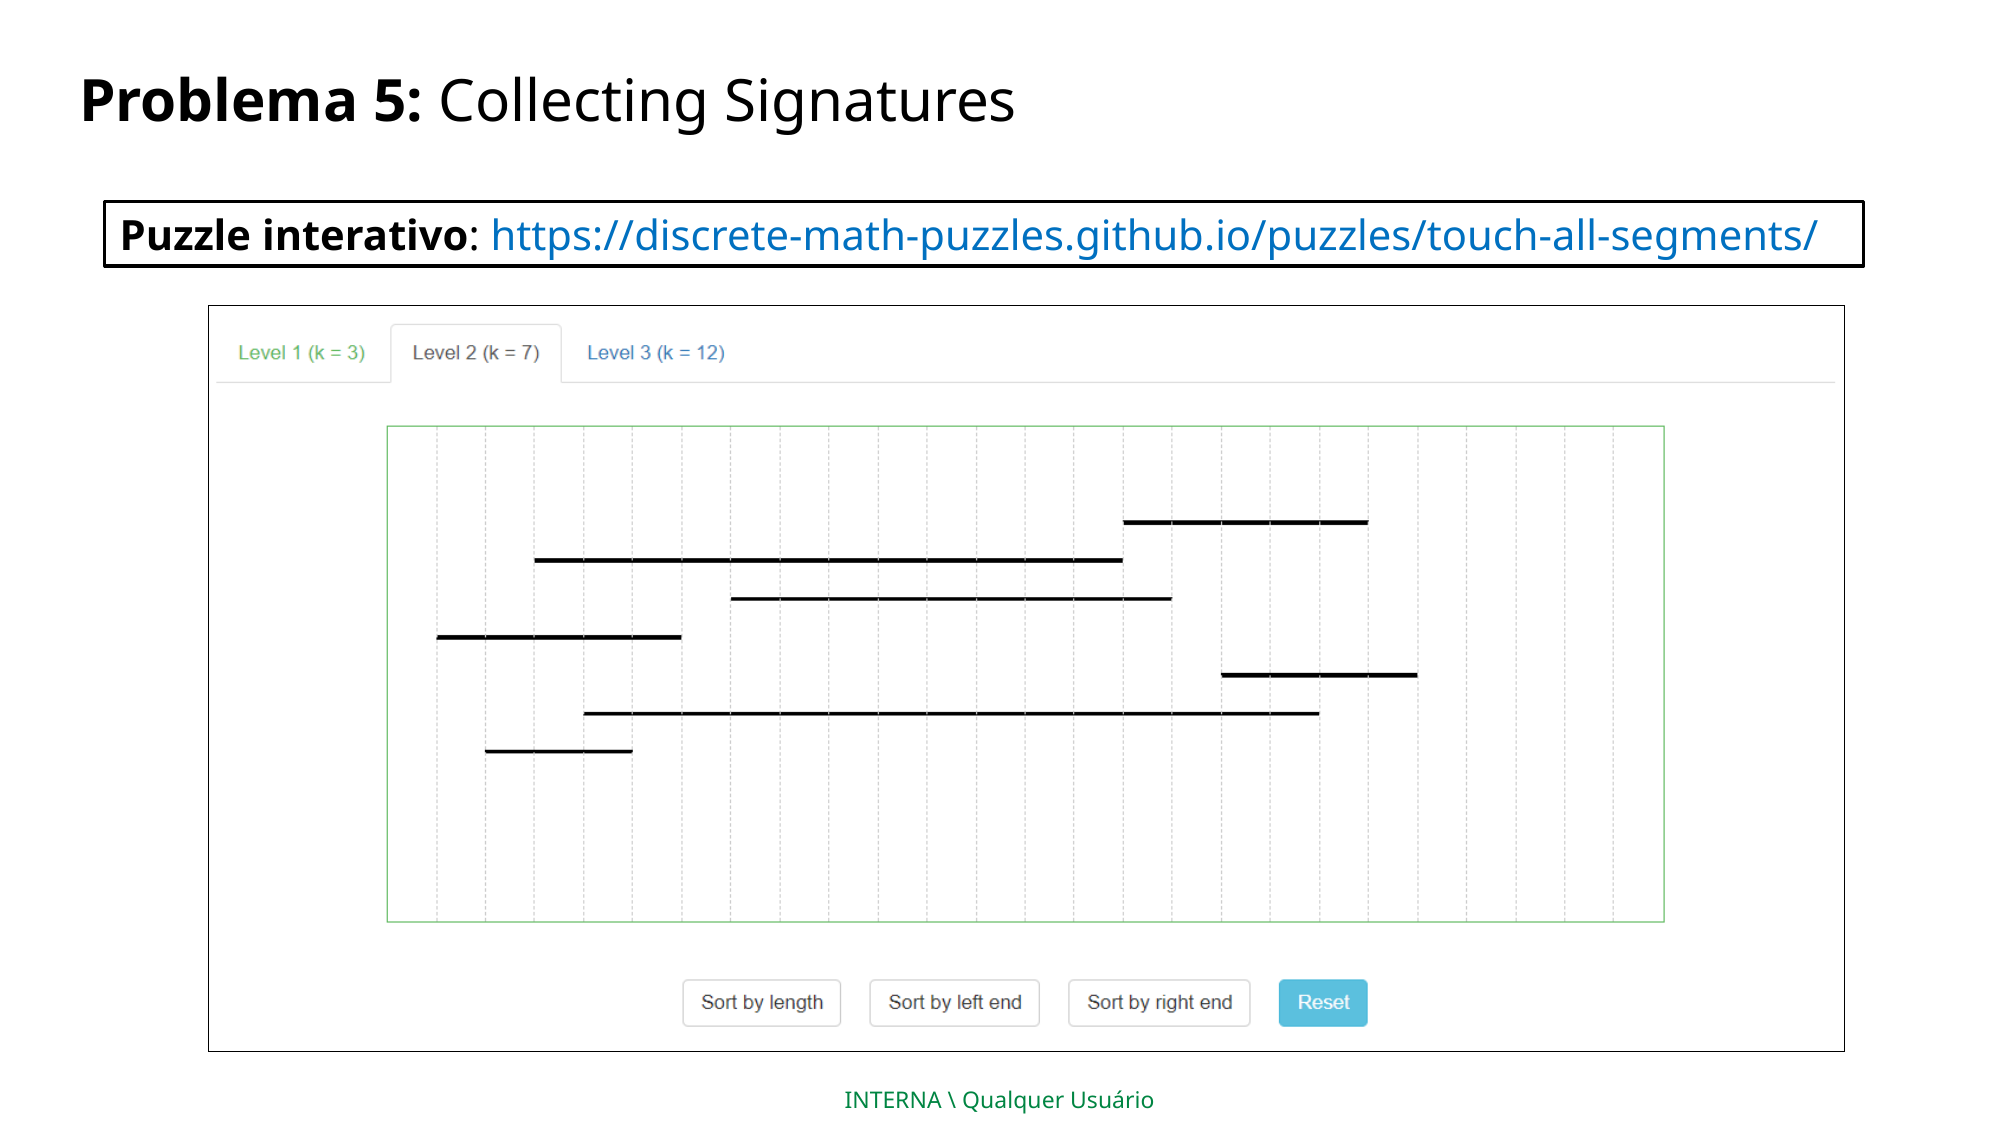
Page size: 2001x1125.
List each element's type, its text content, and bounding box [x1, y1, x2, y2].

text_box Puzzle interativo: https://discrete-math-puzzles.github.io/puzzles/touch-all-segments/ [104, 201, 1864, 266]
picture [208, 305, 1845, 1052]
title Problema 5: Collecting Signatures [64, 42, 1936, 163]
